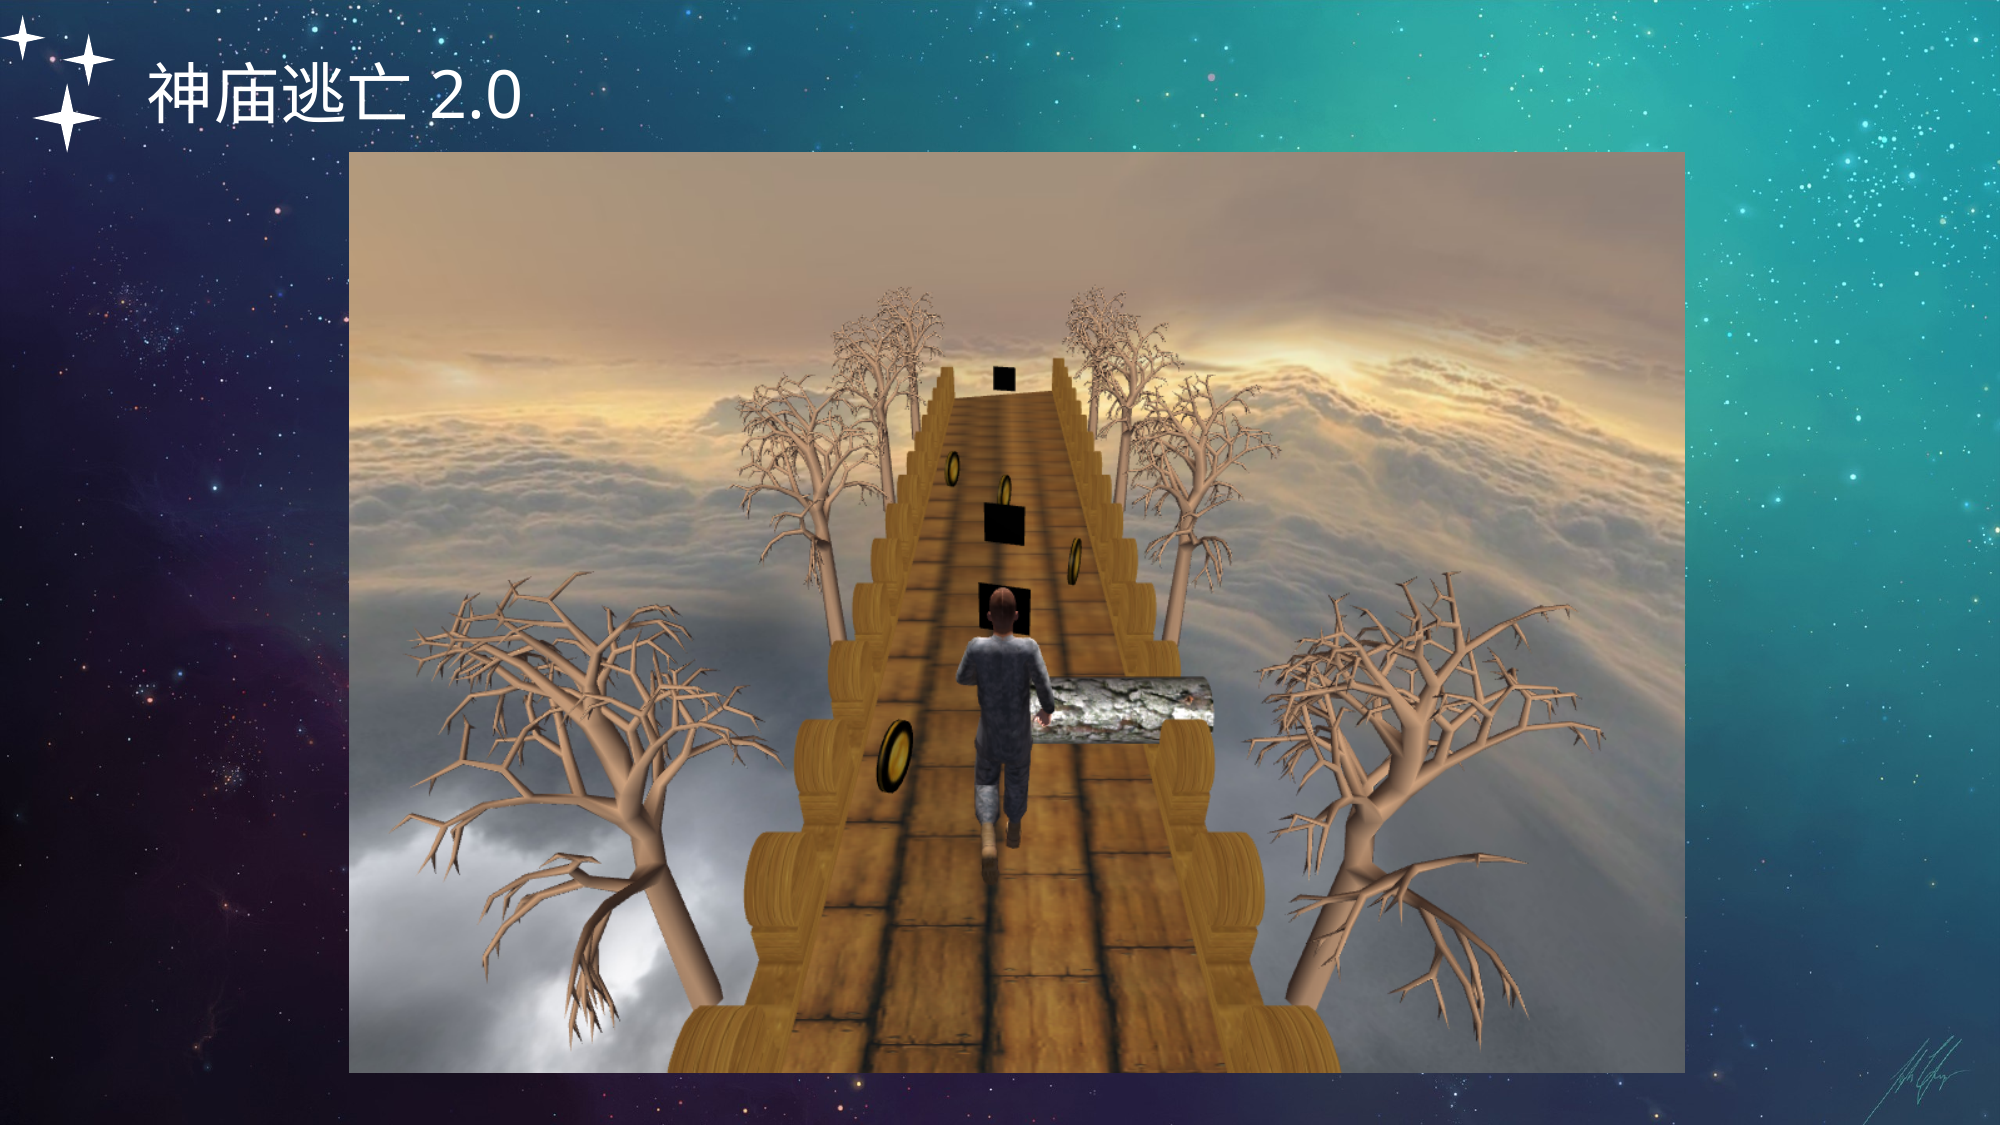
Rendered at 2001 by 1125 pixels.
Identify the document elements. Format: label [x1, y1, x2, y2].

text_box [0, 15, 727, 153]
picture [0, 0, 2000, 1125]
